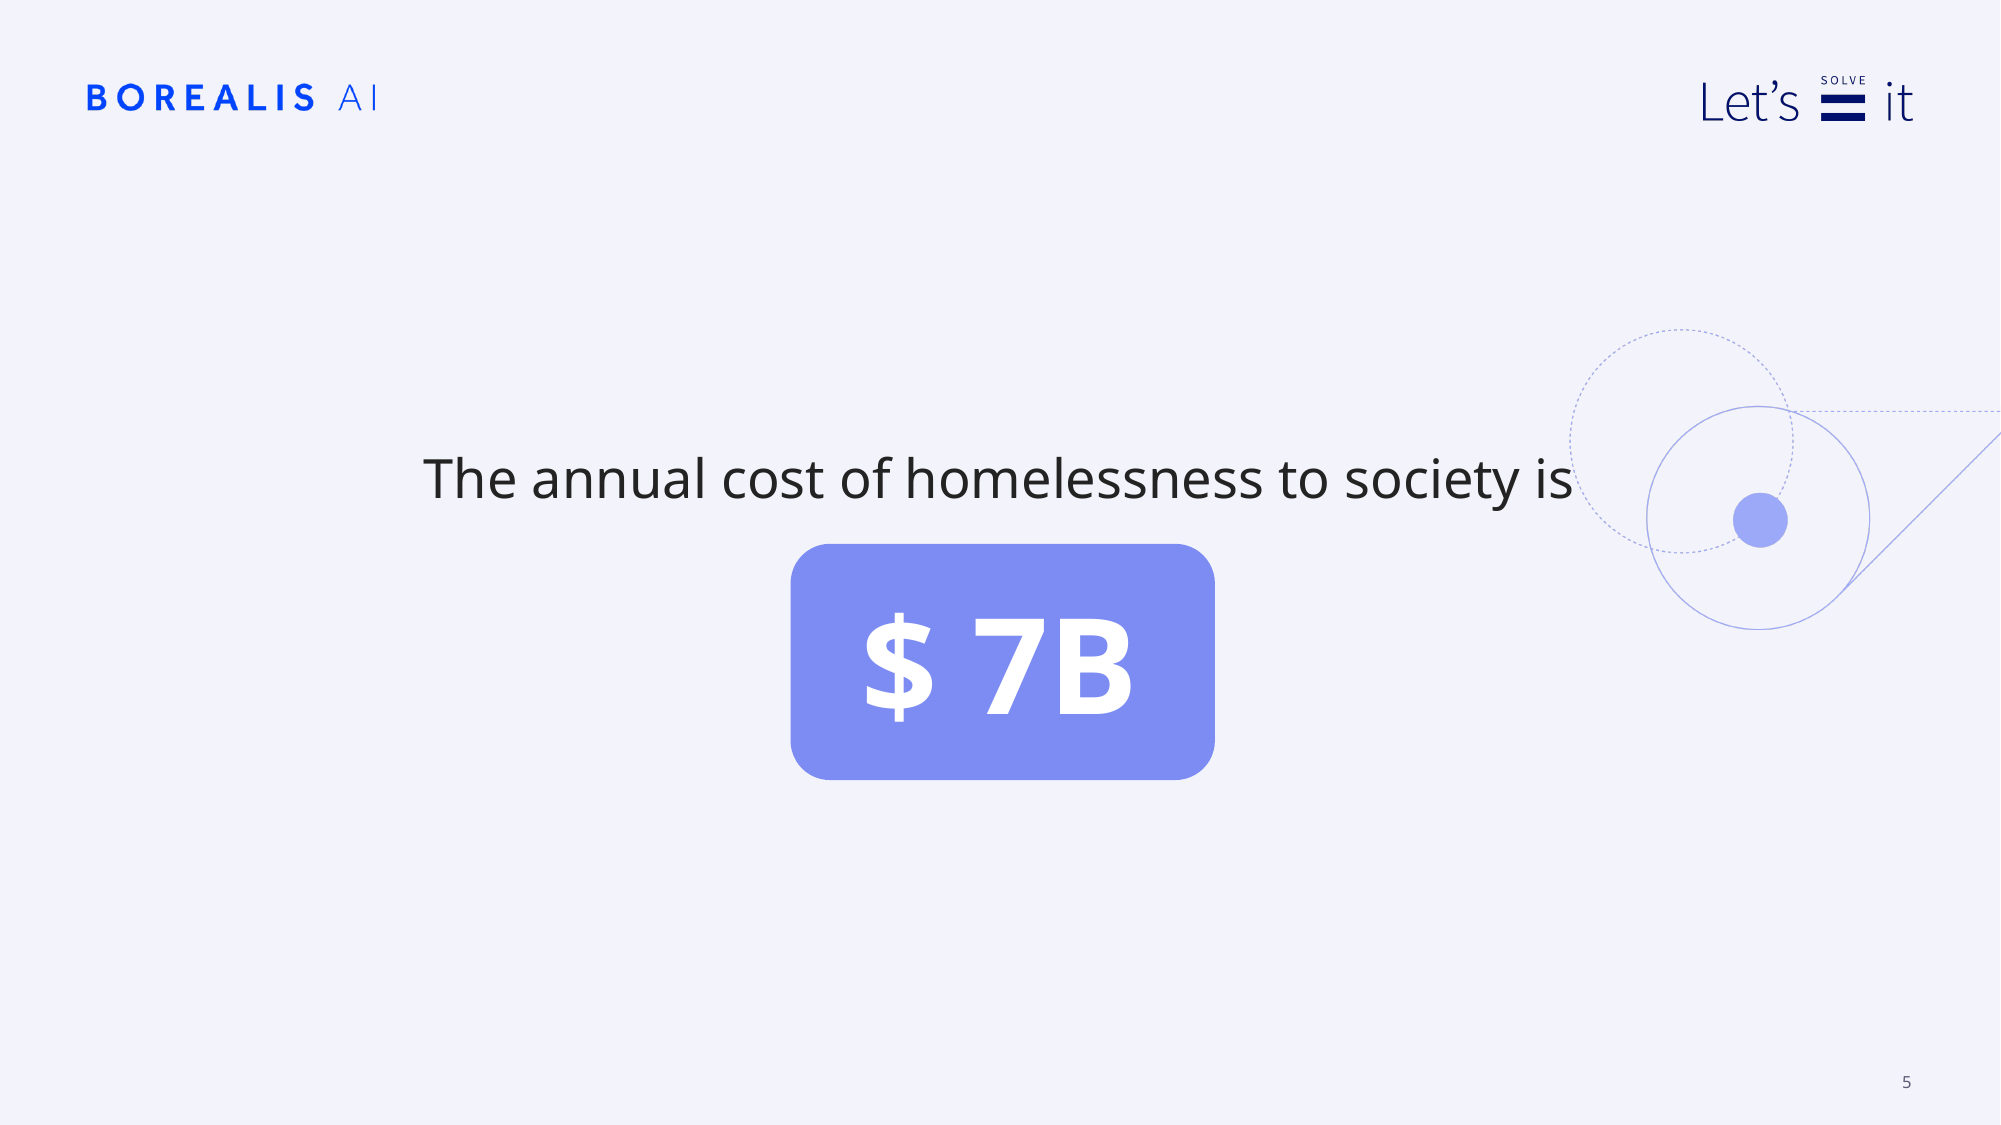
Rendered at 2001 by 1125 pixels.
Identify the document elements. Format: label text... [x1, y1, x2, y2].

text_box The annual cost of homelessness to society is [409, 436, 1591, 517]
picture [87, 83, 375, 111]
text_box $ 7B [846, 573, 1154, 749]
text_box [789, 542, 1216, 782]
picture [1703, 76, 1913, 121]
slide_number 5 [1578, 1041, 1927, 1125]
